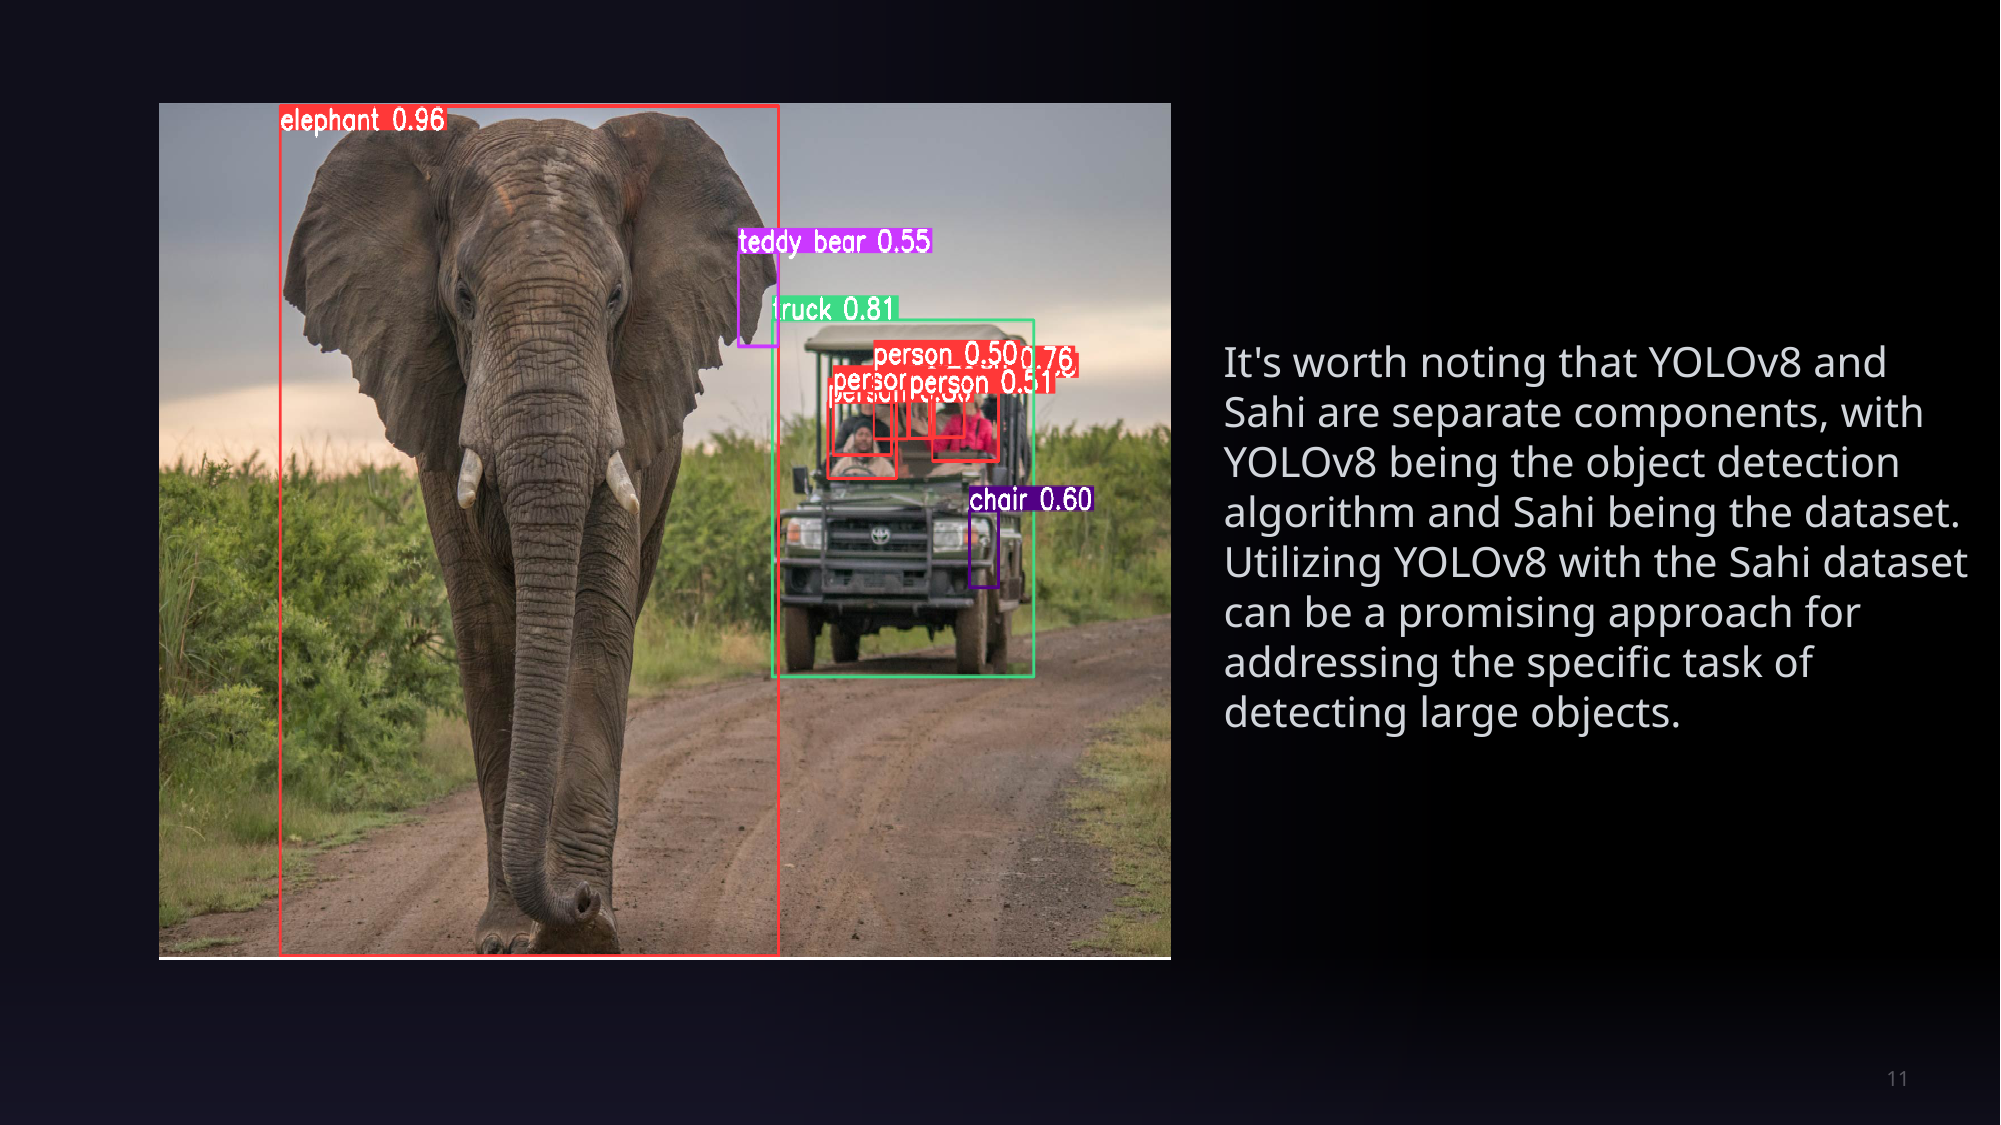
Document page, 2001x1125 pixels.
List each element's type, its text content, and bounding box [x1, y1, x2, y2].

slide_number 11 [1632, 1067, 1910, 1093]
text_box It's worth noting that YOLOv8 and Sahi are separate components, with YOLOv8 being the object detection algorithm and Sahi being the dataset. Utilizing YOLOv8 with the Sahi dataset can be a promising approach for addressing the specific task of detecting large objects. [1208, 327, 1989, 743]
picture [159, 103, 1171, 960]
